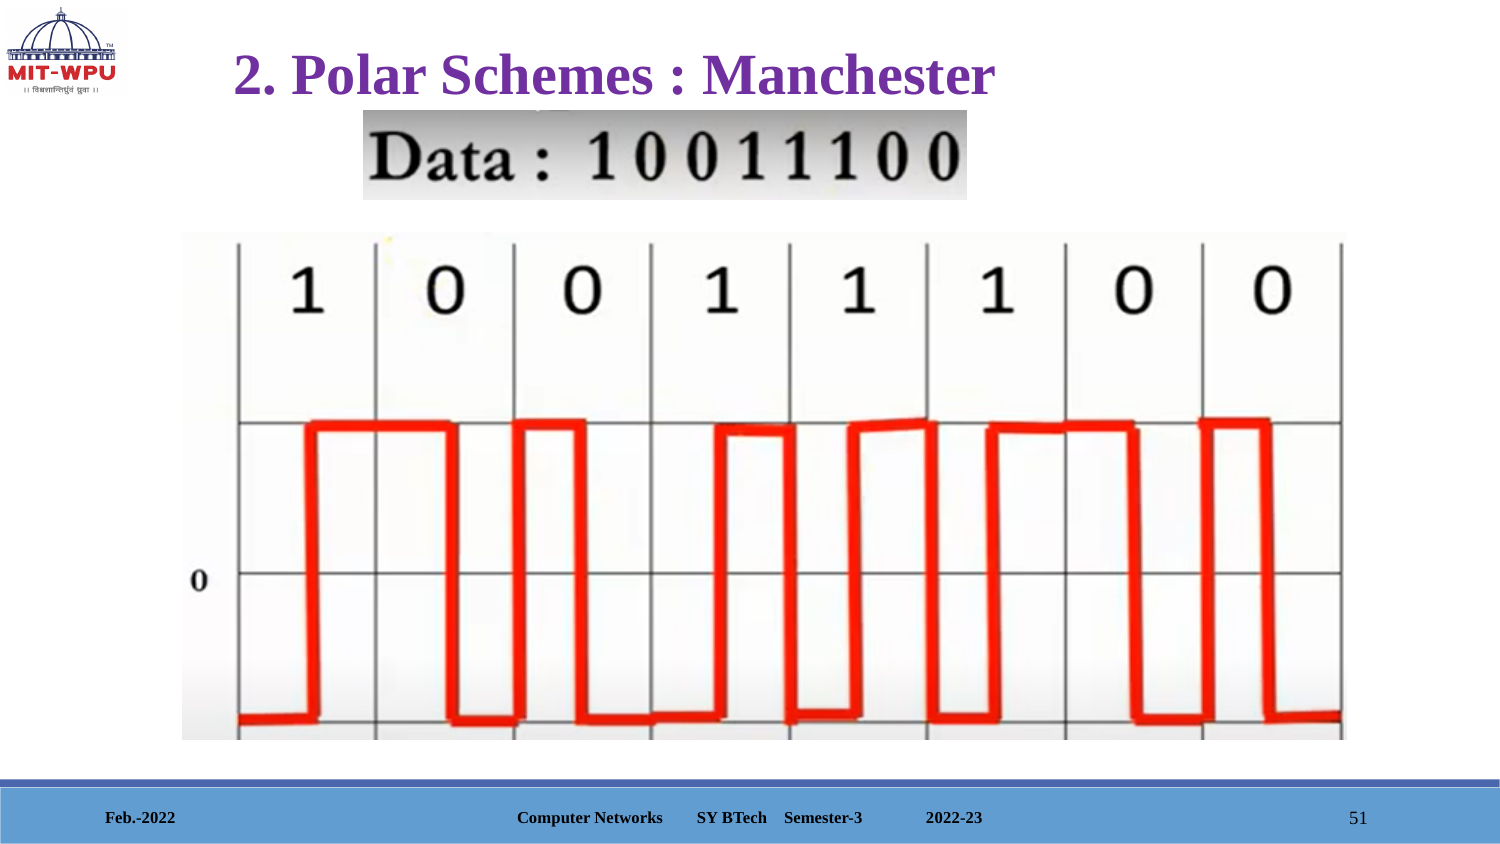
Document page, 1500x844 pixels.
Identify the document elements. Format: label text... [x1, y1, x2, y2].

slide_number Feb.-2022 [93, 794, 432, 840]
picture [362, 110, 967, 200]
slide_number ‹#› [1218, 794, 1380, 840]
picture [6, 7, 129, 95]
text_box 2. Polar Schemes : Manchester [221, 30, 1426, 133]
footer Computer Networks SY BTech Semester-3 2022-23 [453, 794, 1047, 840]
picture [182, 232, 1347, 740]
